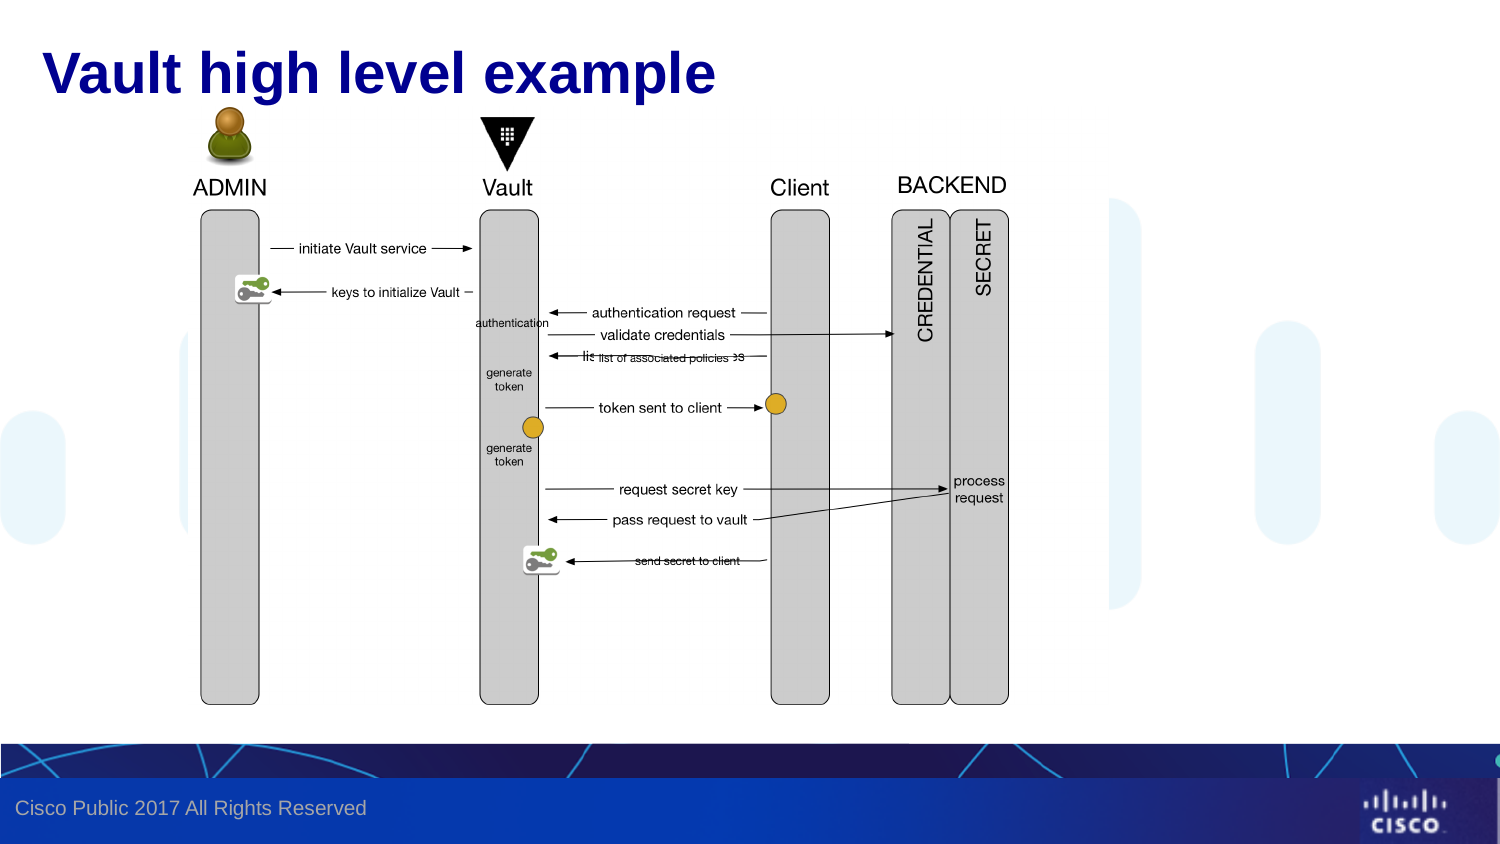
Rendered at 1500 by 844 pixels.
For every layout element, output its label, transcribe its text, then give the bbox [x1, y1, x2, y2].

picture [188, 106, 1110, 706]
title Vault high level example [27, 32, 1382, 107]
picture [0, 743, 1500, 844]
